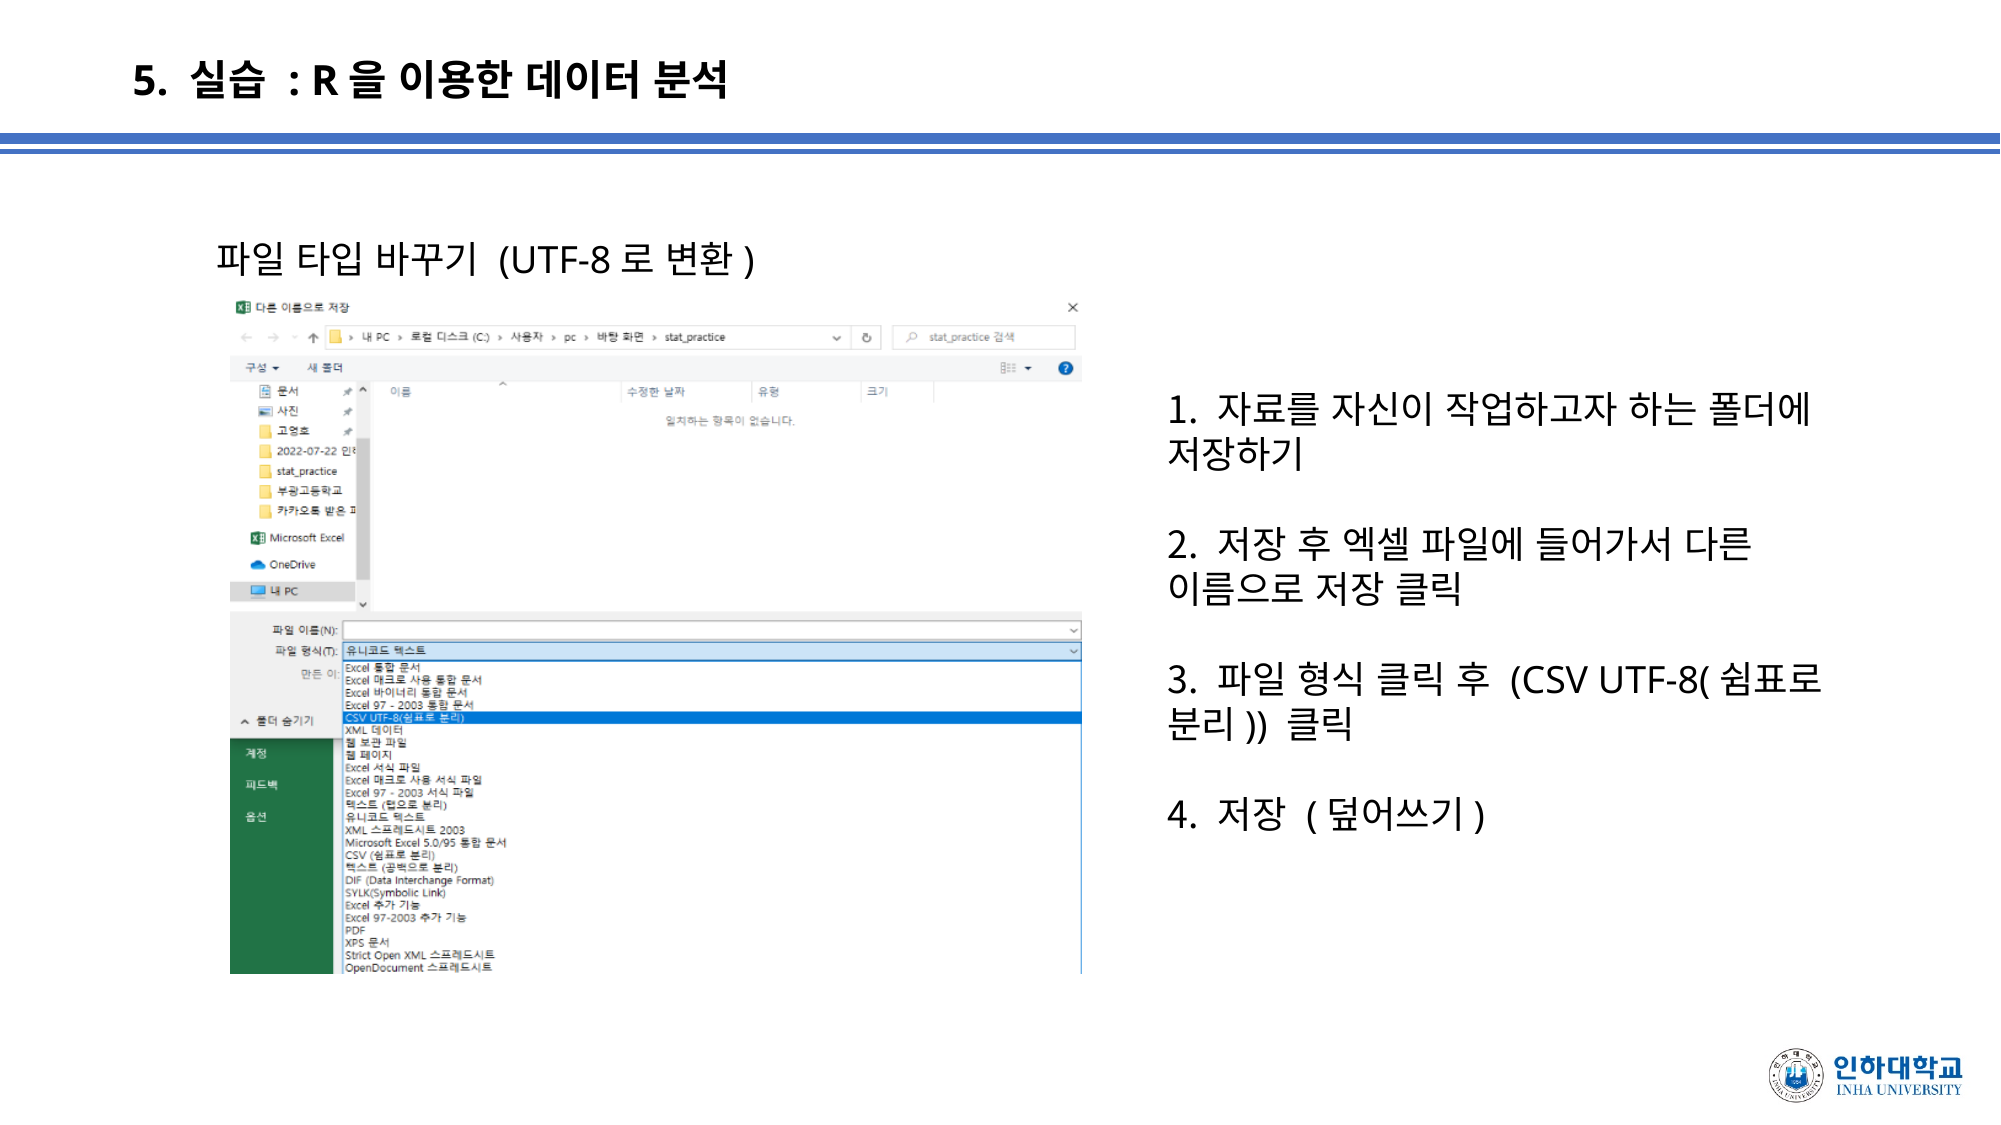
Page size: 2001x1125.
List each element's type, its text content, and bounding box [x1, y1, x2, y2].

text_box 자료를 자신이 작업하고자 하는 폴더에 저장하기 저장 후 엑셀 파일에 들어가서 다른 이름으로 저장 클릭 파일 형식 클릭 후 (CSV UTF-8(쉼표로 분리)) 클릭 저장 (덮어쓰기) [1152, 378, 1875, 844]
picture [1761, 1033, 1971, 1117]
text_box 5. 실습 : R을 이용한 데이터 분석 [107, 46, 746, 112]
picture [230, 297, 1082, 974]
text_box 파일 타입 바꾸기 (UTF-8로 변환) [202, 228, 770, 379]
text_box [0, 138, 2000, 152]
